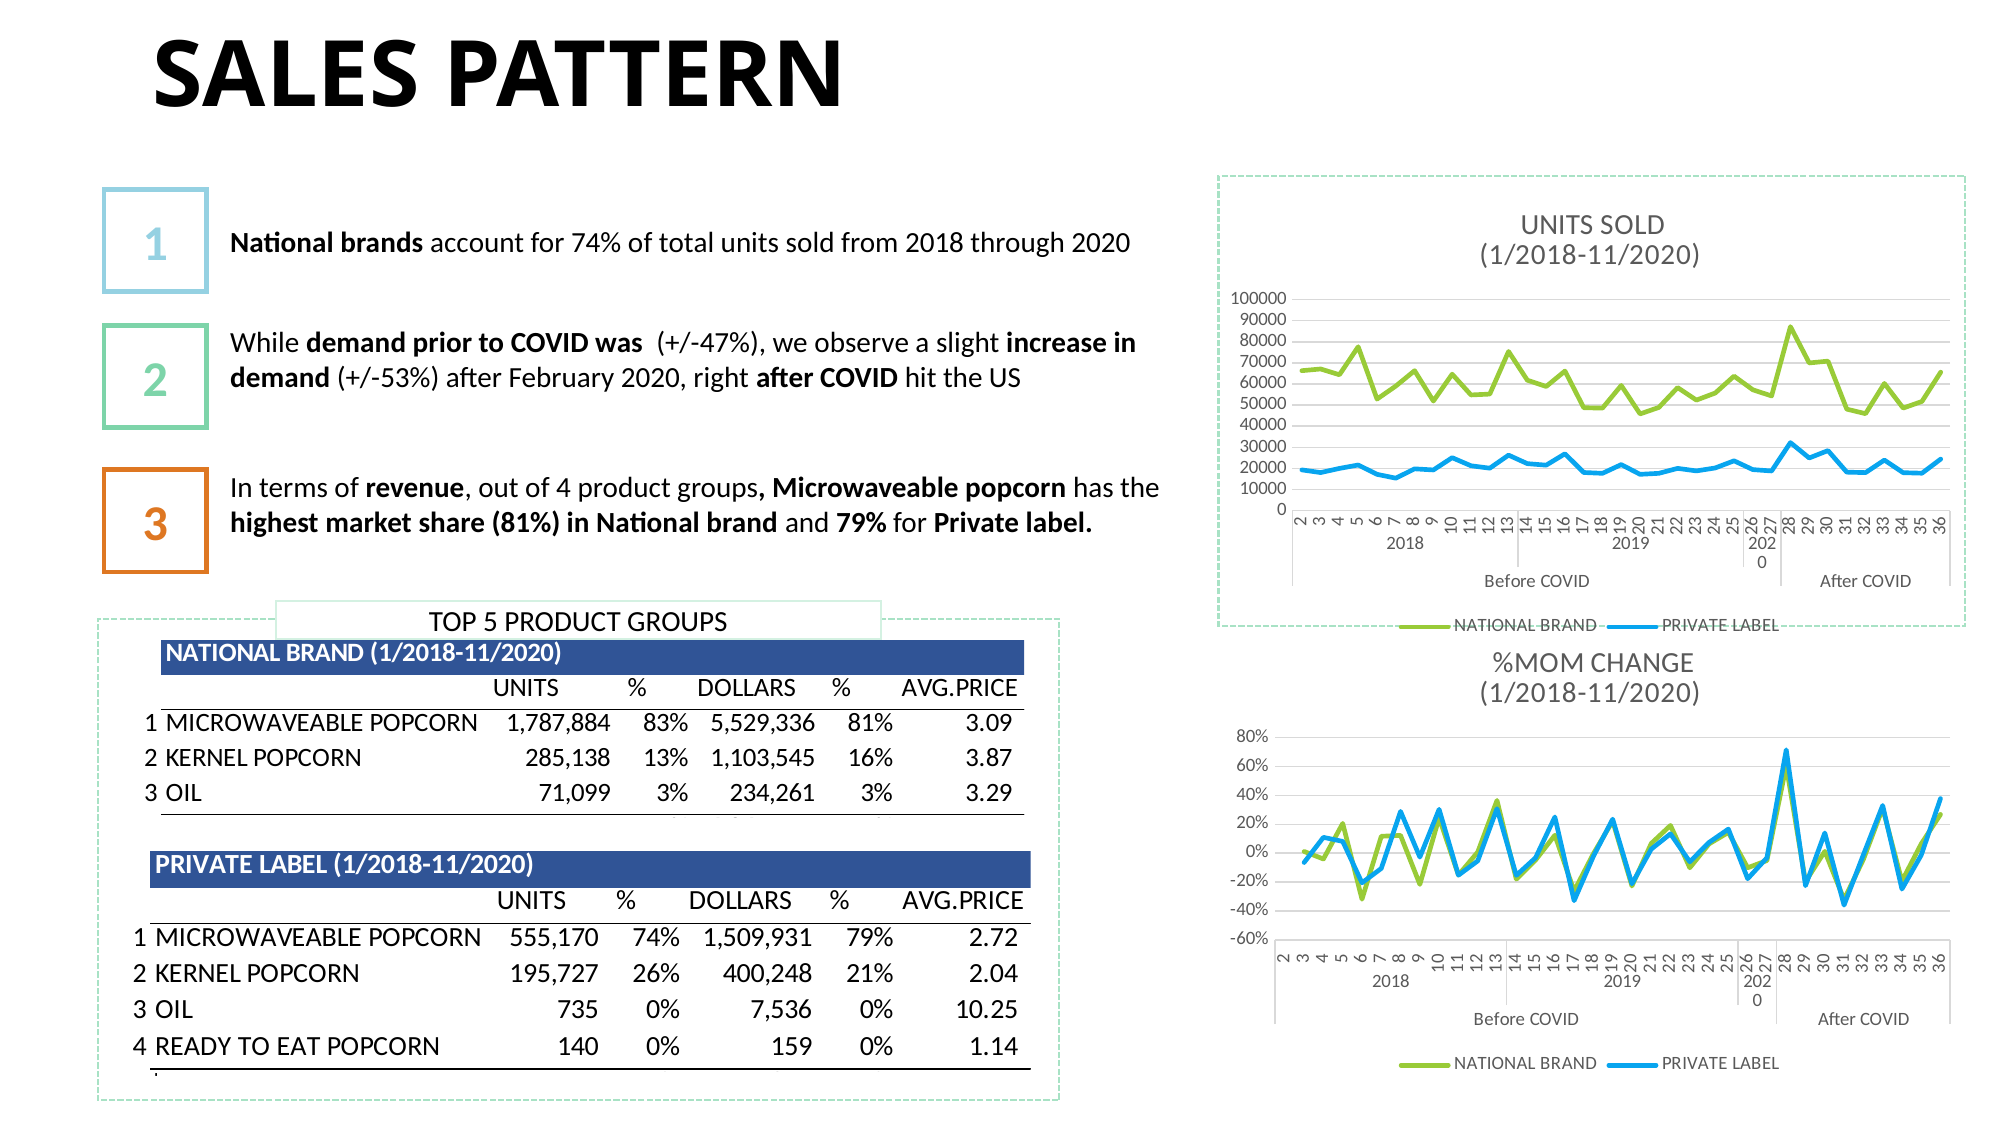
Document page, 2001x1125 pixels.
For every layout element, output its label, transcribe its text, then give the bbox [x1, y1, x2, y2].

text_box National brands account for 74% of total units sold from 2018 through 2020 [215, 216, 1192, 267]
text_box 1 [103, 188, 208, 293]
title SALES PATTERN [137, 0, 1863, 153]
text_box 3 [103, 468, 208, 573]
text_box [97, 600, 1060, 1101]
chart [1215, 187, 1966, 1081]
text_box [136, 639, 1026, 850]
text_box [1217, 175, 1966, 187]
text_box 2 [103, 324, 208, 429]
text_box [124, 849, 1032, 1107]
text_box In terms of revenue, out of 4 product groups, Microwaveable popcorn has the highest market share (81%) in National brand and 79% for Private label. [215, 460, 1192, 546]
text_box While demand prior to COVID was (+/-47%), we observe a slight increase in demand (+/-53%) after February 2020, right after COVID hit the US [215, 315, 1192, 401]
